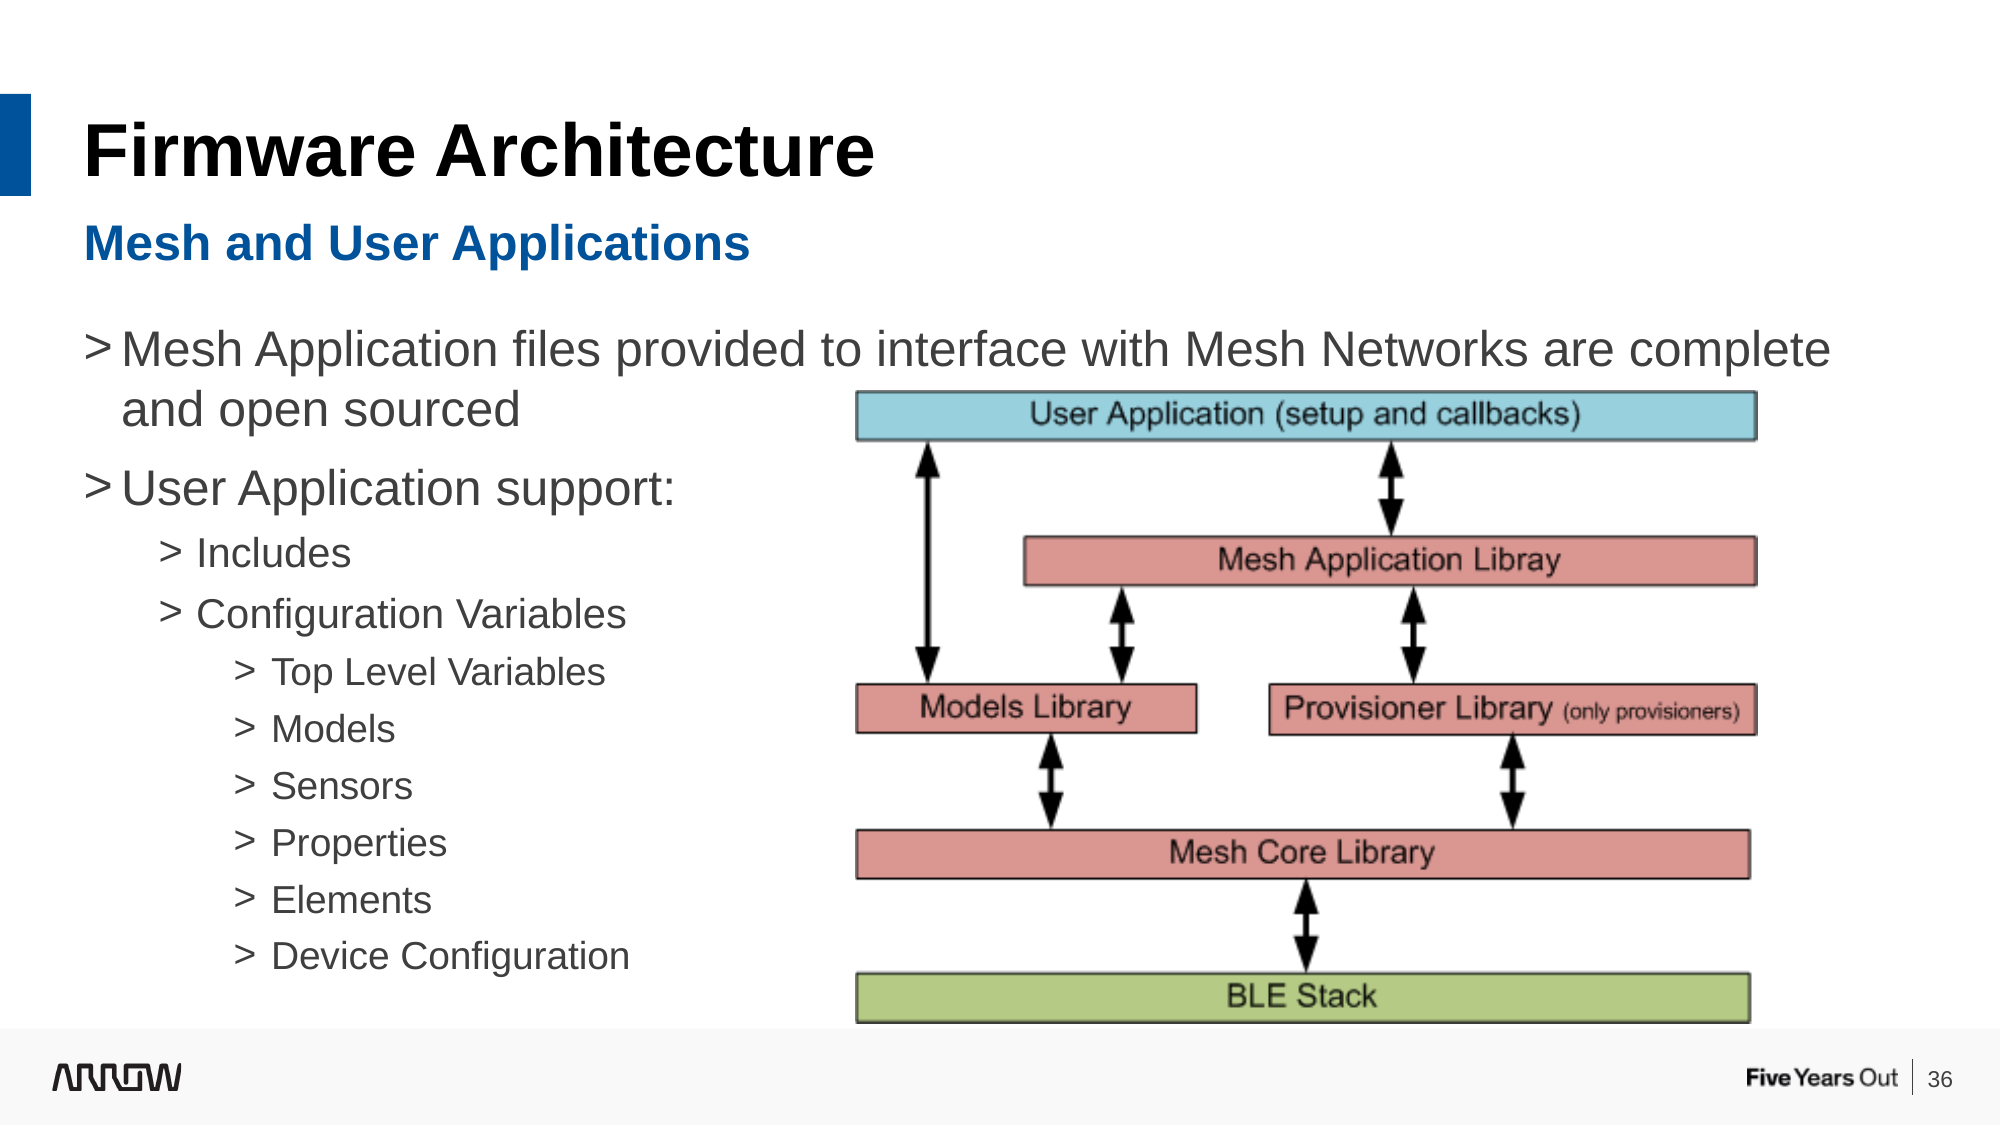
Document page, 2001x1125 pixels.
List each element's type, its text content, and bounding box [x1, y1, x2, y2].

picture [855, 390, 1758, 1024]
list Firmware Architecture [68, 104, 1932, 196]
list Mesh and User Applications [68, 209, 1932, 278]
list Mesh Application files provided to interface with Mesh Networks are complete and open sourced [68, 308, 1932, 473]
picture [1747, 1059, 1898, 1095]
text_box User Application support: Includes Configuration Variables Top Level Variables Models Sensors Properties Elements Device Configuration [68, 448, 1000, 1071]
